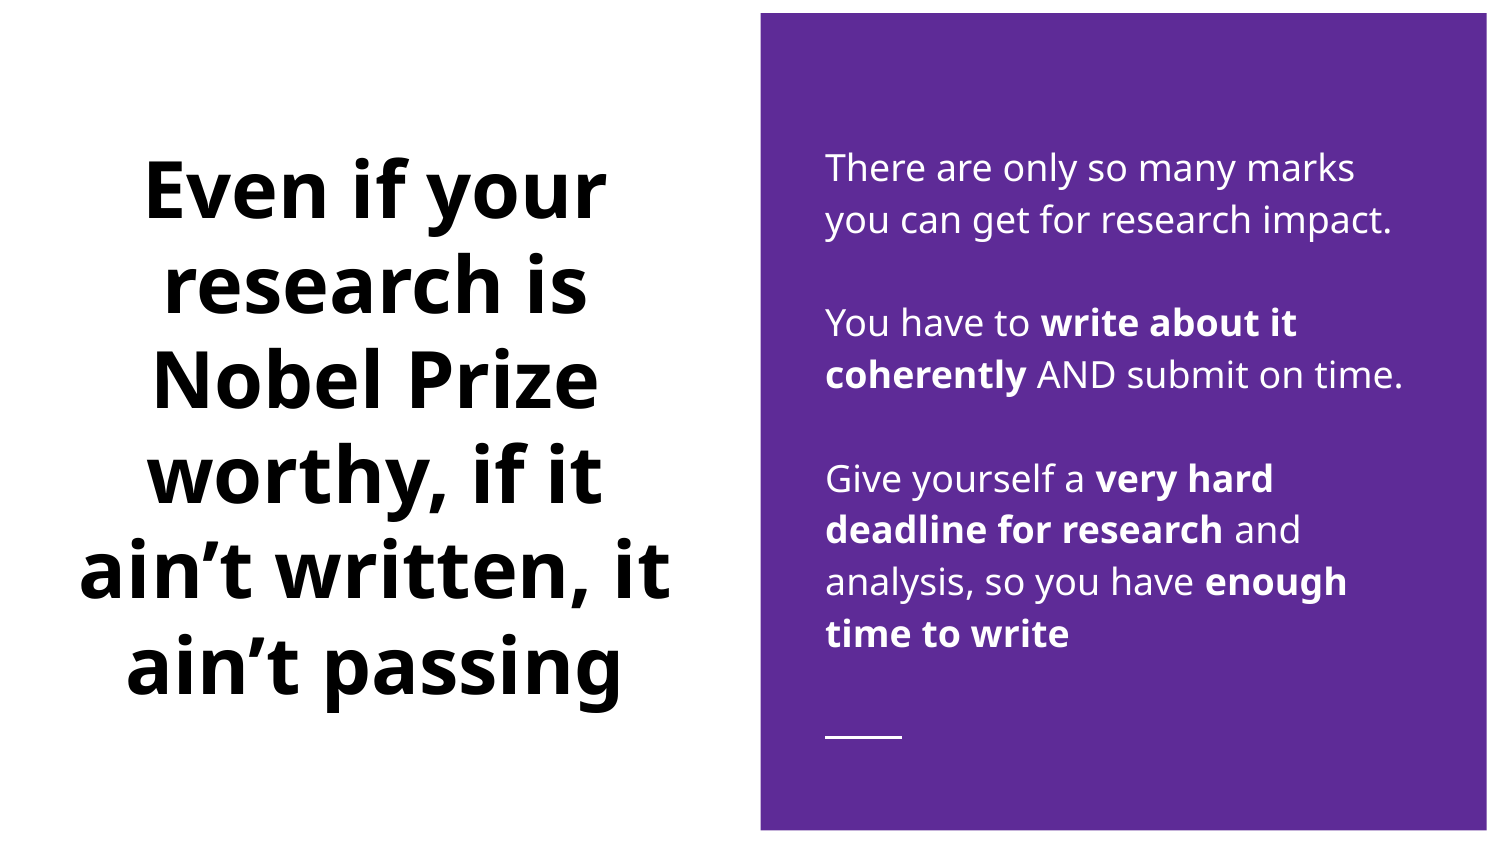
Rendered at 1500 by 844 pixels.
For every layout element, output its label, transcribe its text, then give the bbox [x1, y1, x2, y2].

list There are only so many marks you can get for research impact. You have to write about it coherently AND submit on time. Give yourself a very hard deadline for research and analysis, so you have enough time to write [810, 118, 1440, 725]
title Even if your research is Nobel Prize worthy, if it ain’t written, it ain’t passing [43, 224, 708, 725]
